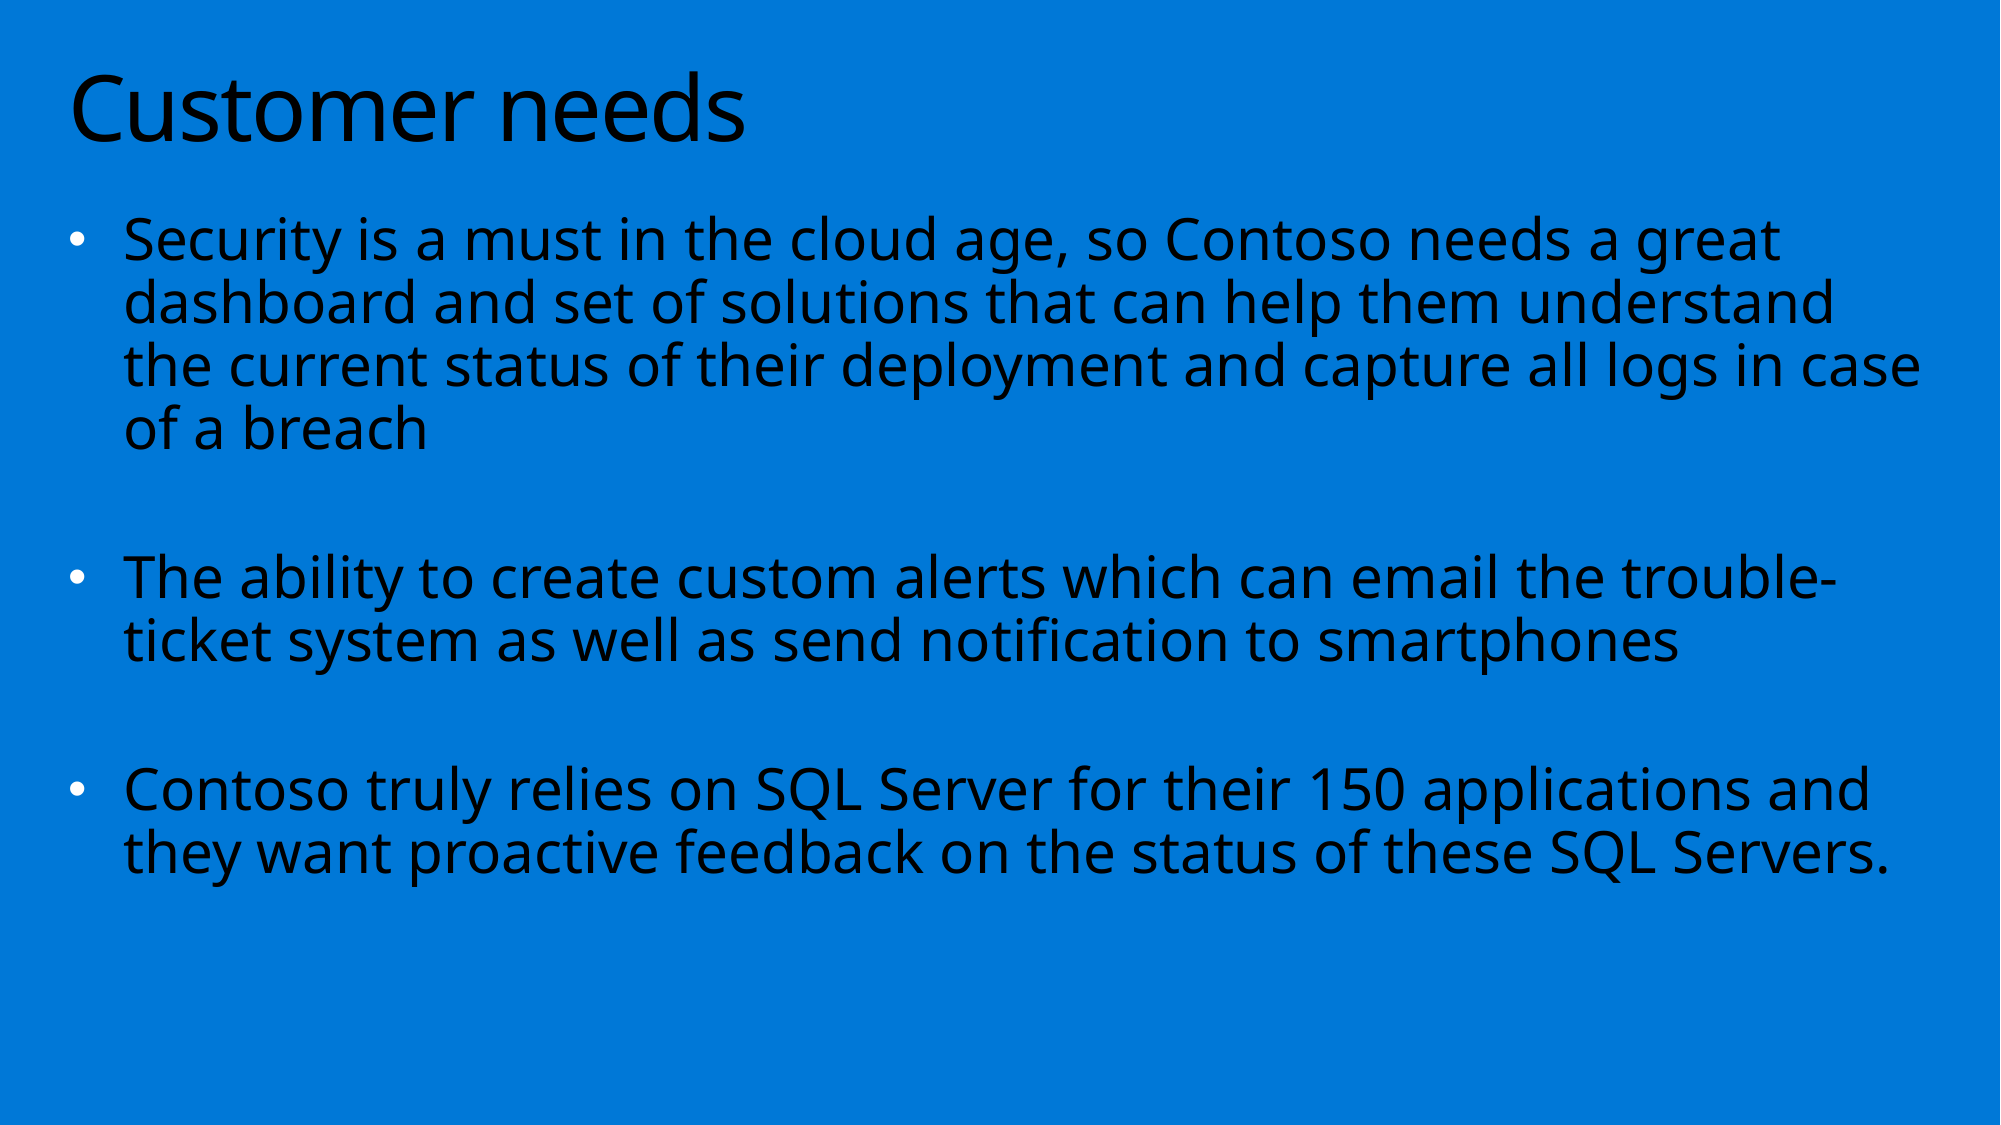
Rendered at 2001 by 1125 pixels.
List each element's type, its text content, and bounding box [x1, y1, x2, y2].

list Security is a must in the cloud age, so Contoso needs a great dashboard and set of solutions that can help them understand the current status of their deployment and capture all logs in case of a breach The ability to create custom alerts which can email the trouble-ticket system as well as send notification to smartphones Contoso truly relies on SQL Server for their 150 applications and they want proactive feedback on the status of these SQL Servers. [44, 195, 1956, 964]
title Customer needs [44, 47, 1957, 196]
